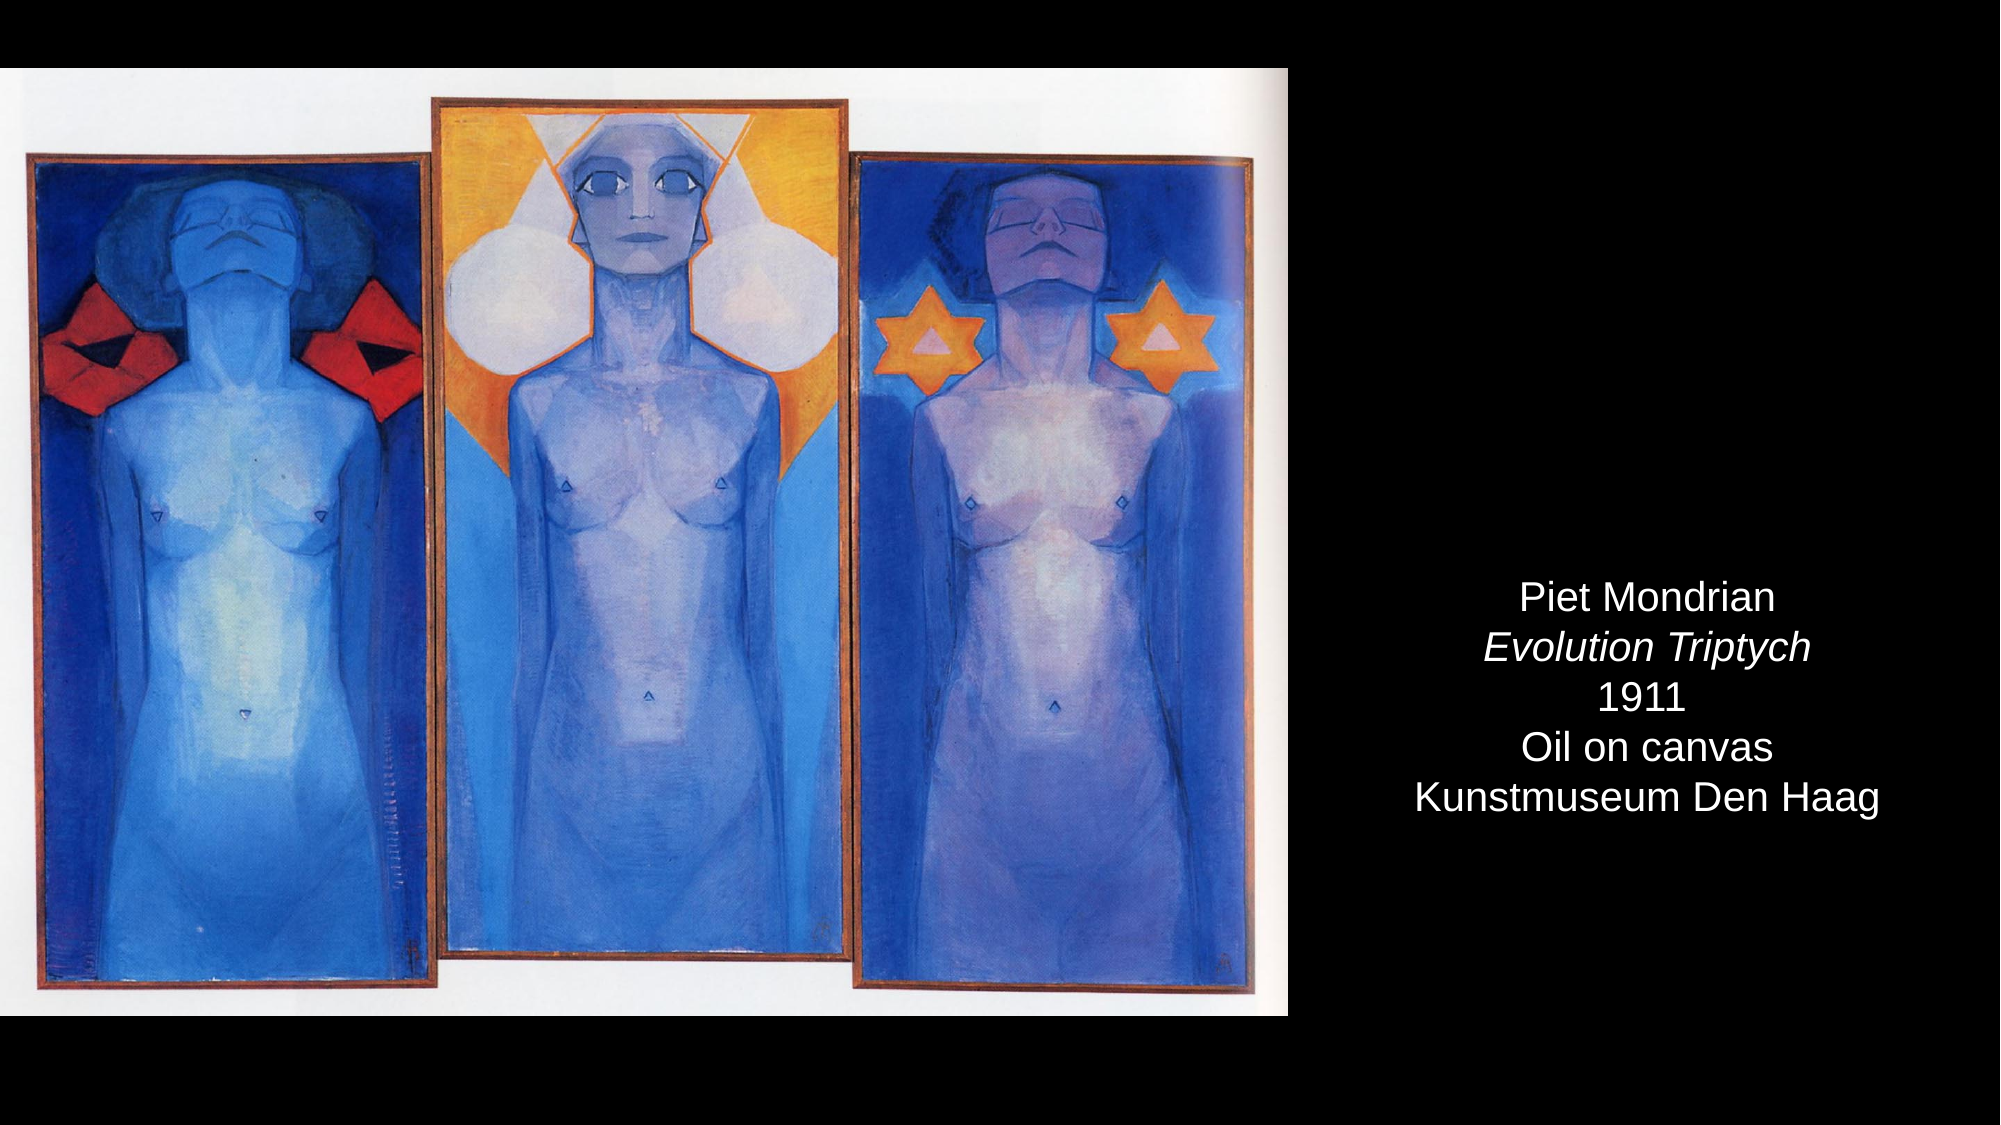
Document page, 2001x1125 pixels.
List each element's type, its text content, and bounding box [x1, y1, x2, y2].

text_box Piet Mondrian Evolution Triptych 1911 Oil on canvas Kunstmuseum Den Haag [1341, 562, 1954, 828]
picture [0, 68, 1288, 1016]
